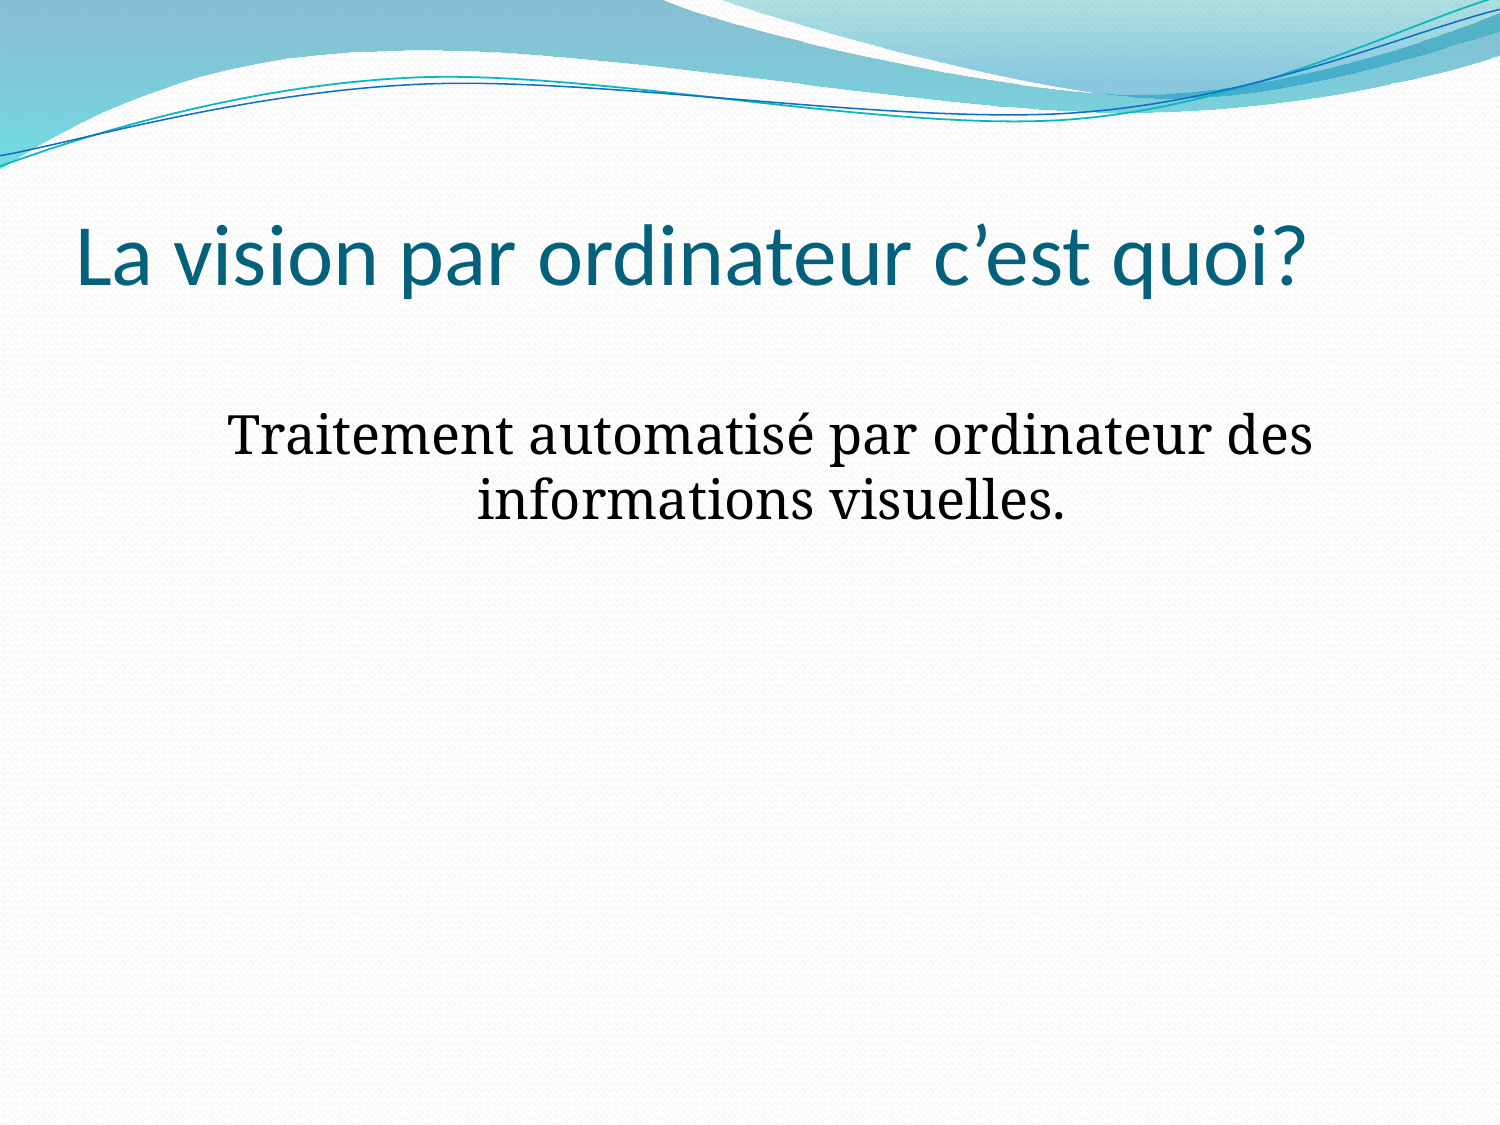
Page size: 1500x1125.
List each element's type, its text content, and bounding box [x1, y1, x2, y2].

list Traitement automatisé par ordinateur des informations visuelles. [75, 317, 1425, 1038]
title La vision par ordinateur c’est quoi? [75, 115, 1425, 303]
